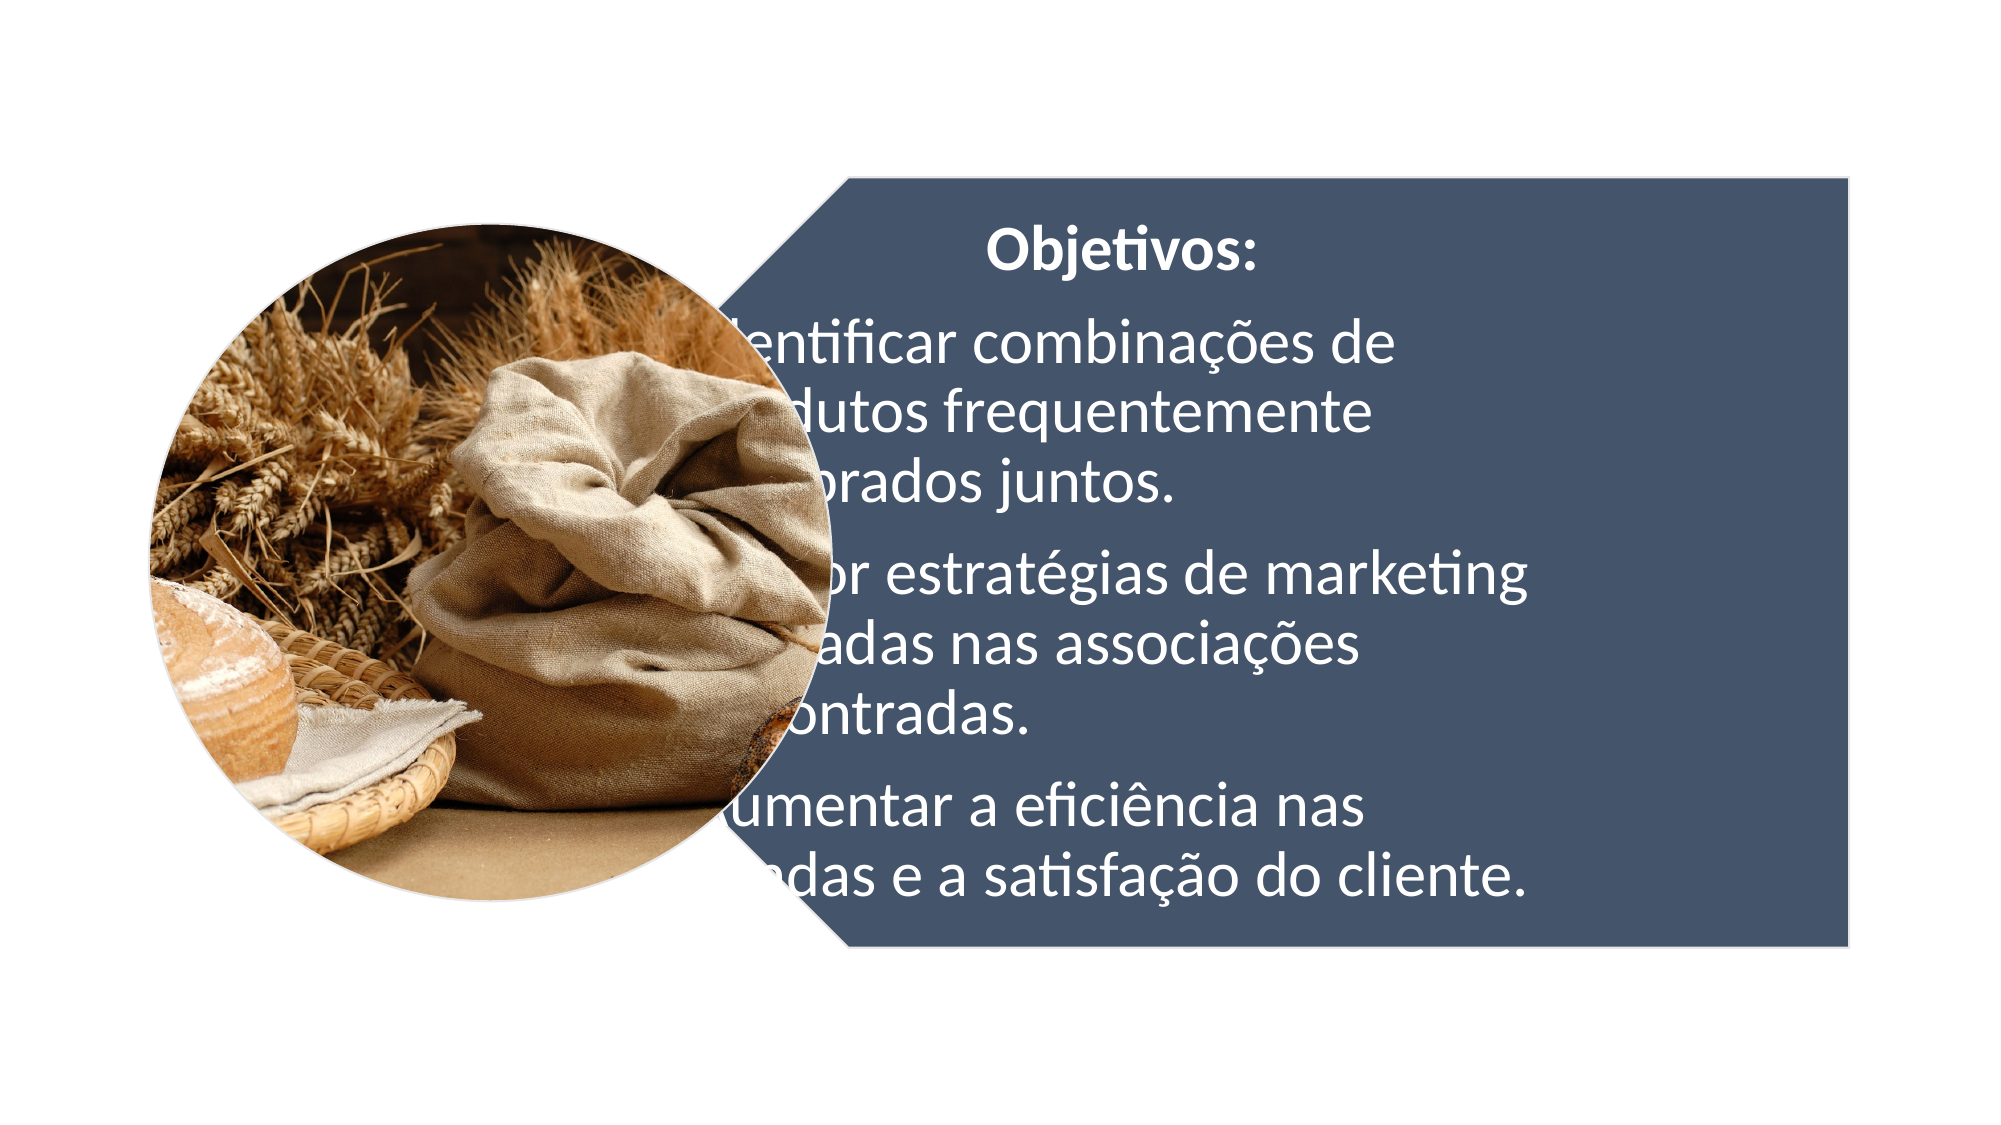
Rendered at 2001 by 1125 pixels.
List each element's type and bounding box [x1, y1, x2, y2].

text_box [0, 0, 2000, 1125]
